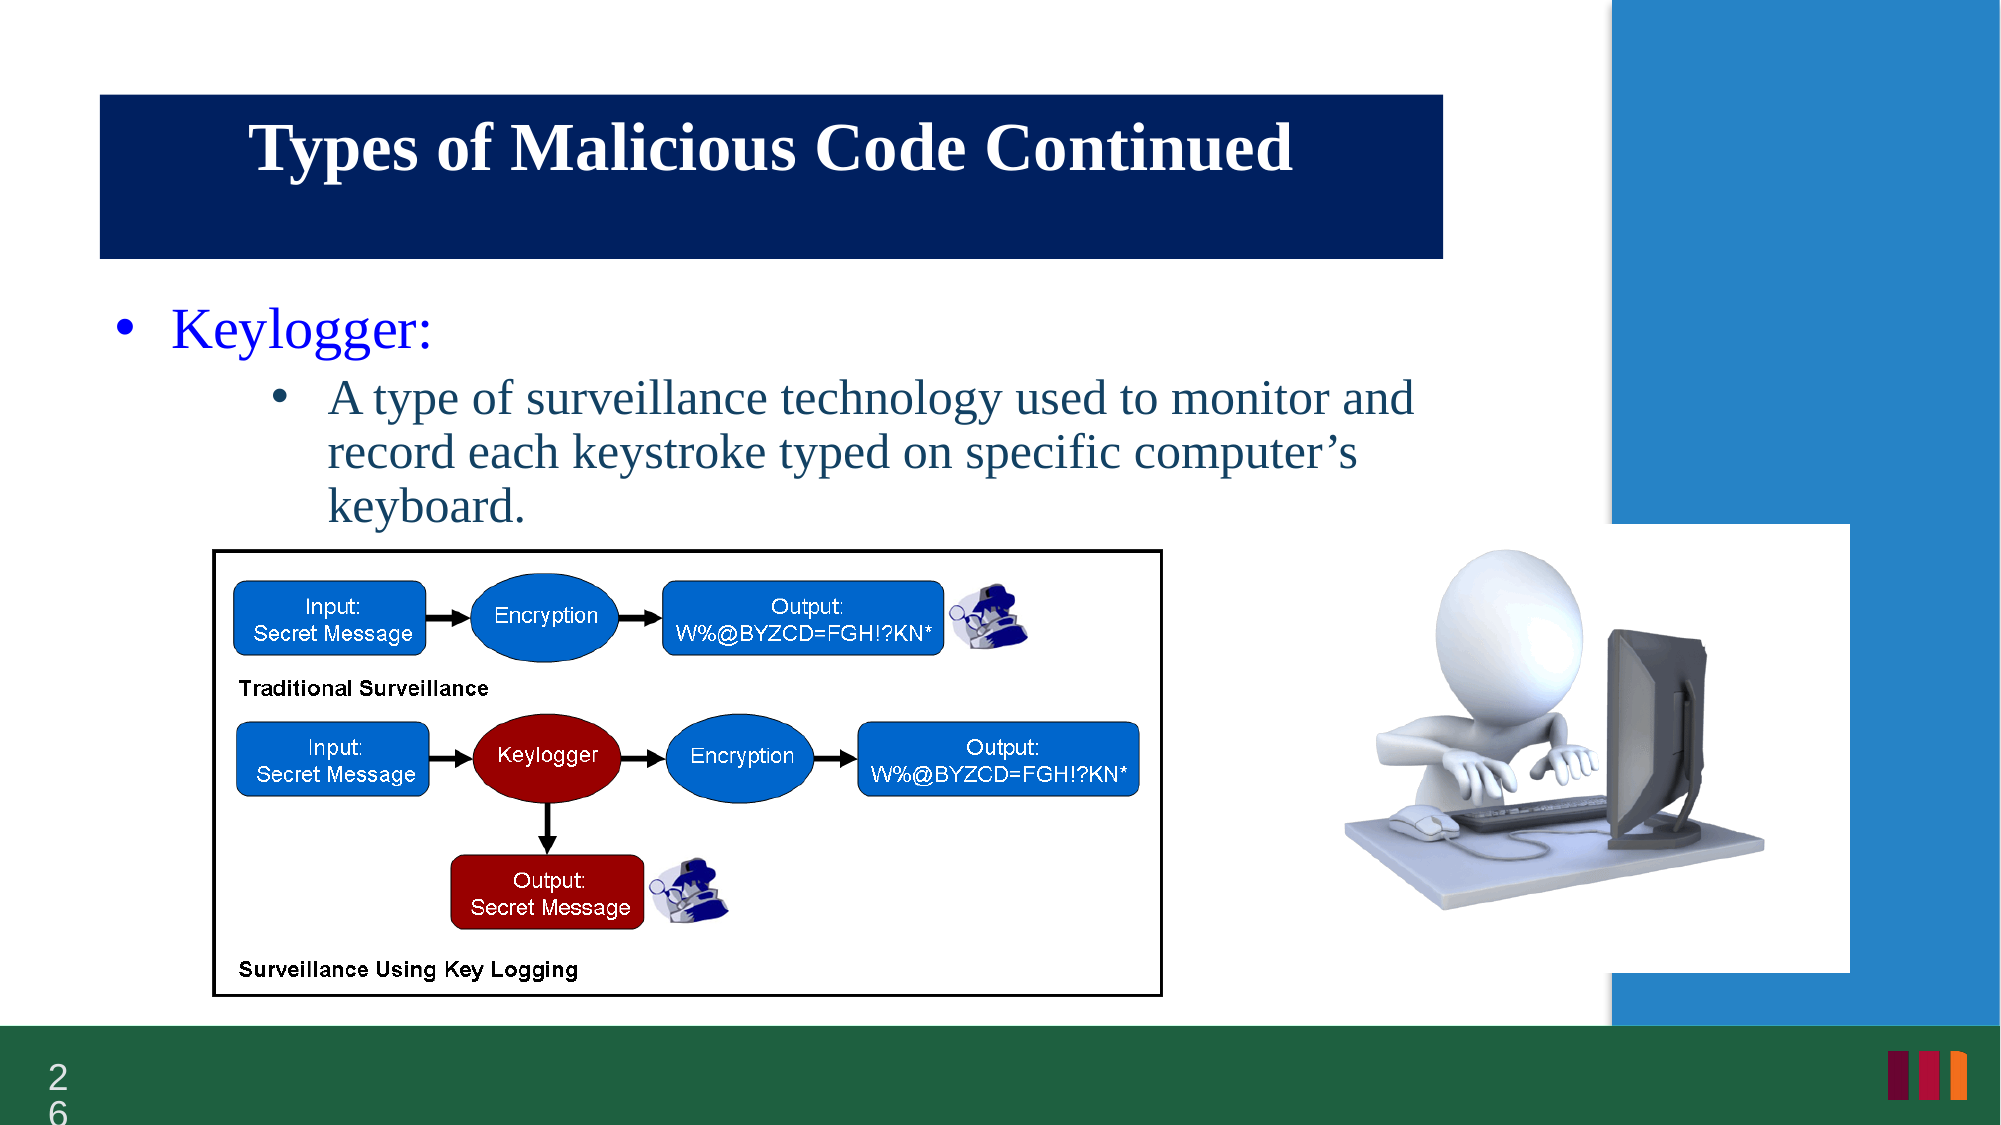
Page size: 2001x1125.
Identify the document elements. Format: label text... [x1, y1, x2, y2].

picture [212, 548, 1163, 997]
picture [1258, 524, 1850, 974]
list Keylogger: A type of surveillance technology used to monitor and record each keystroke typed on specific computer’s keyboard. [99, 290, 1529, 927]
title Types of Malicious Code Continued [99, 94, 1444, 259]
slide_number 26 [32, 1045, 98, 1106]
picture [0, 1024, 2000, 1125]
